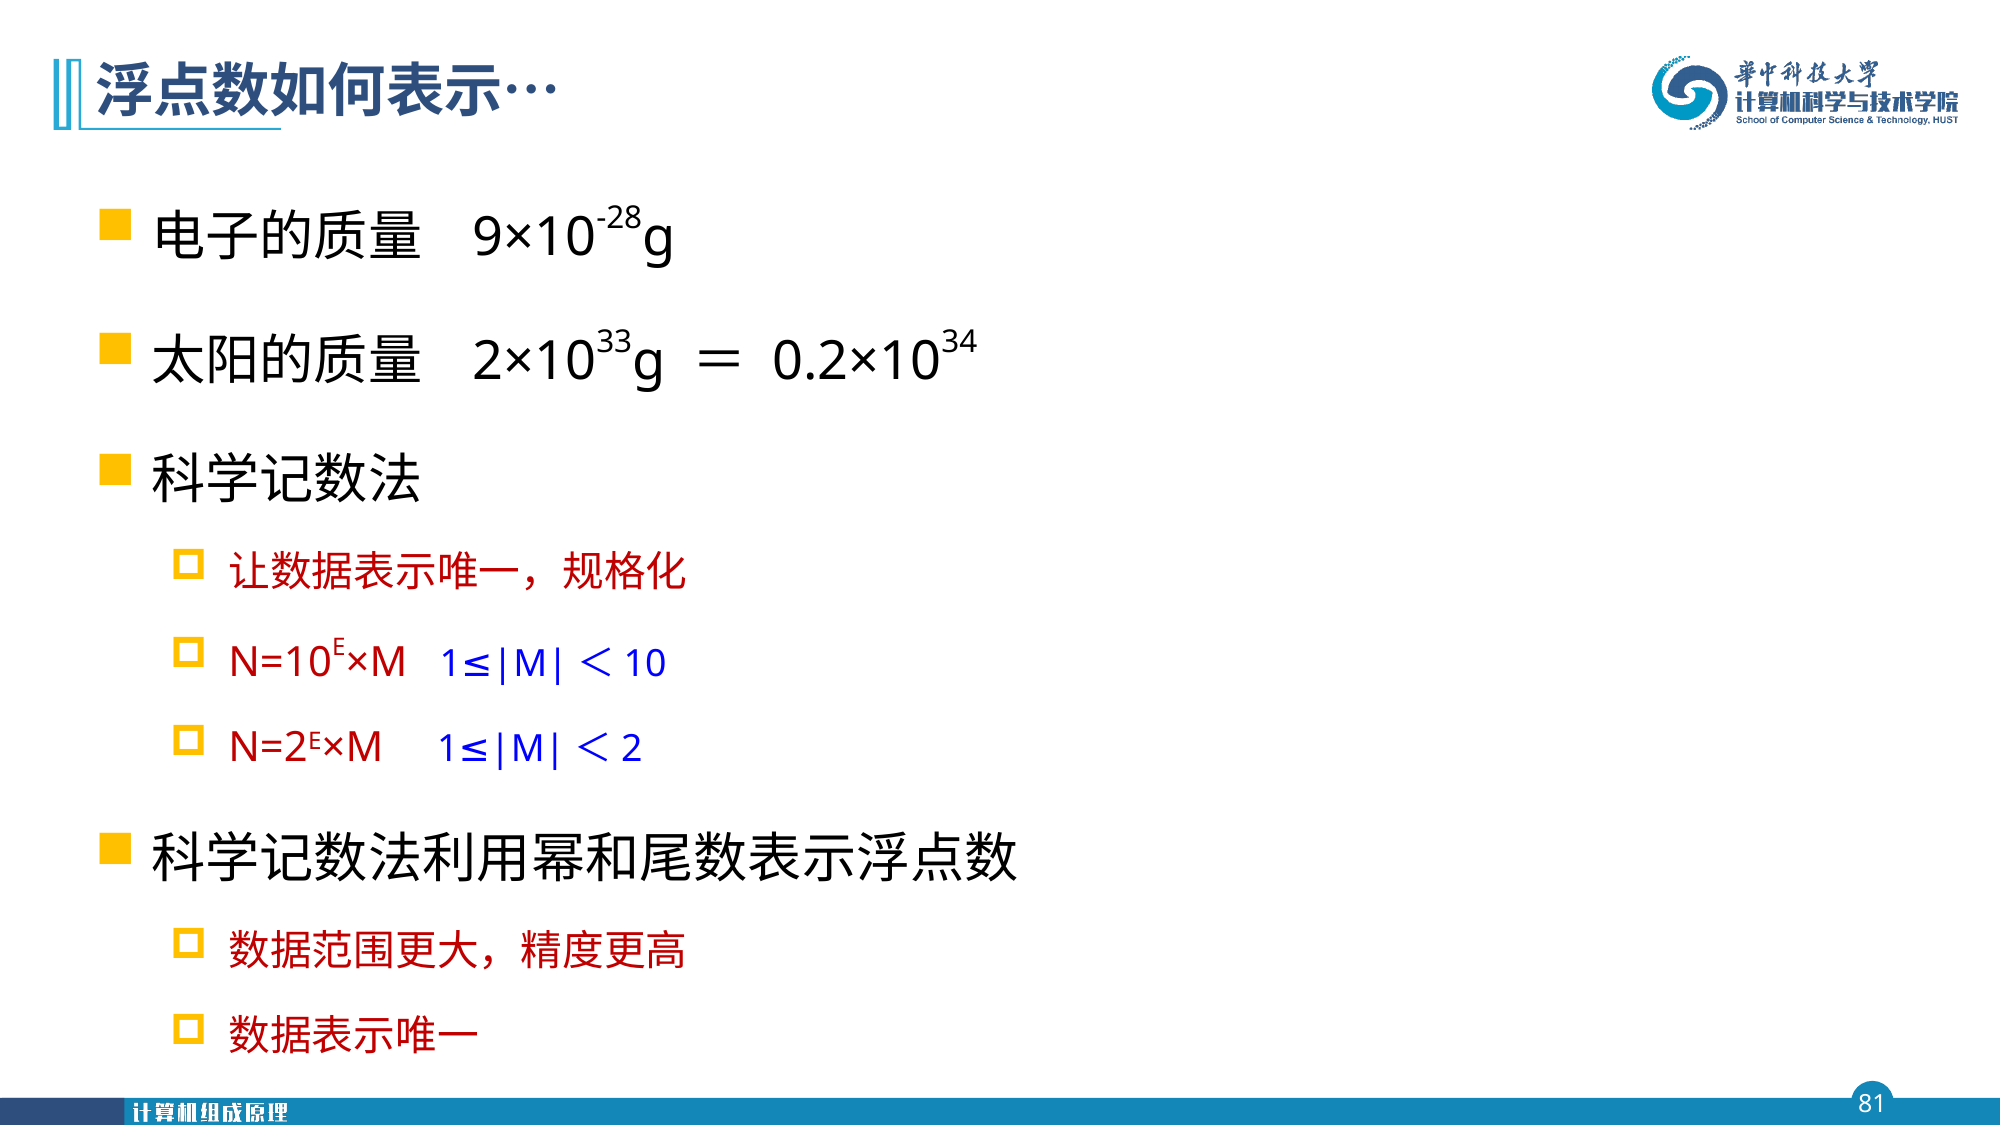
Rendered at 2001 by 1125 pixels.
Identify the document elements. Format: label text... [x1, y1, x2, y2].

picture [1805, 56, 1958, 130]
list 电子的质量 9×10-28g 太阳的质量 2×1033g ＝ 0.2×1034 科学记数法 让数据表示唯一，规格化 N=10E×M 1≤|M|＜10 N=2E×M 1≤|M|＜2 科学记数法利用幂和尾数表示浮点数 数据范围更大，精度更高 数据表示唯一 [80, 154, 1805, 1080]
title 浮点数如何表示… [80, 42, 1805, 144]
